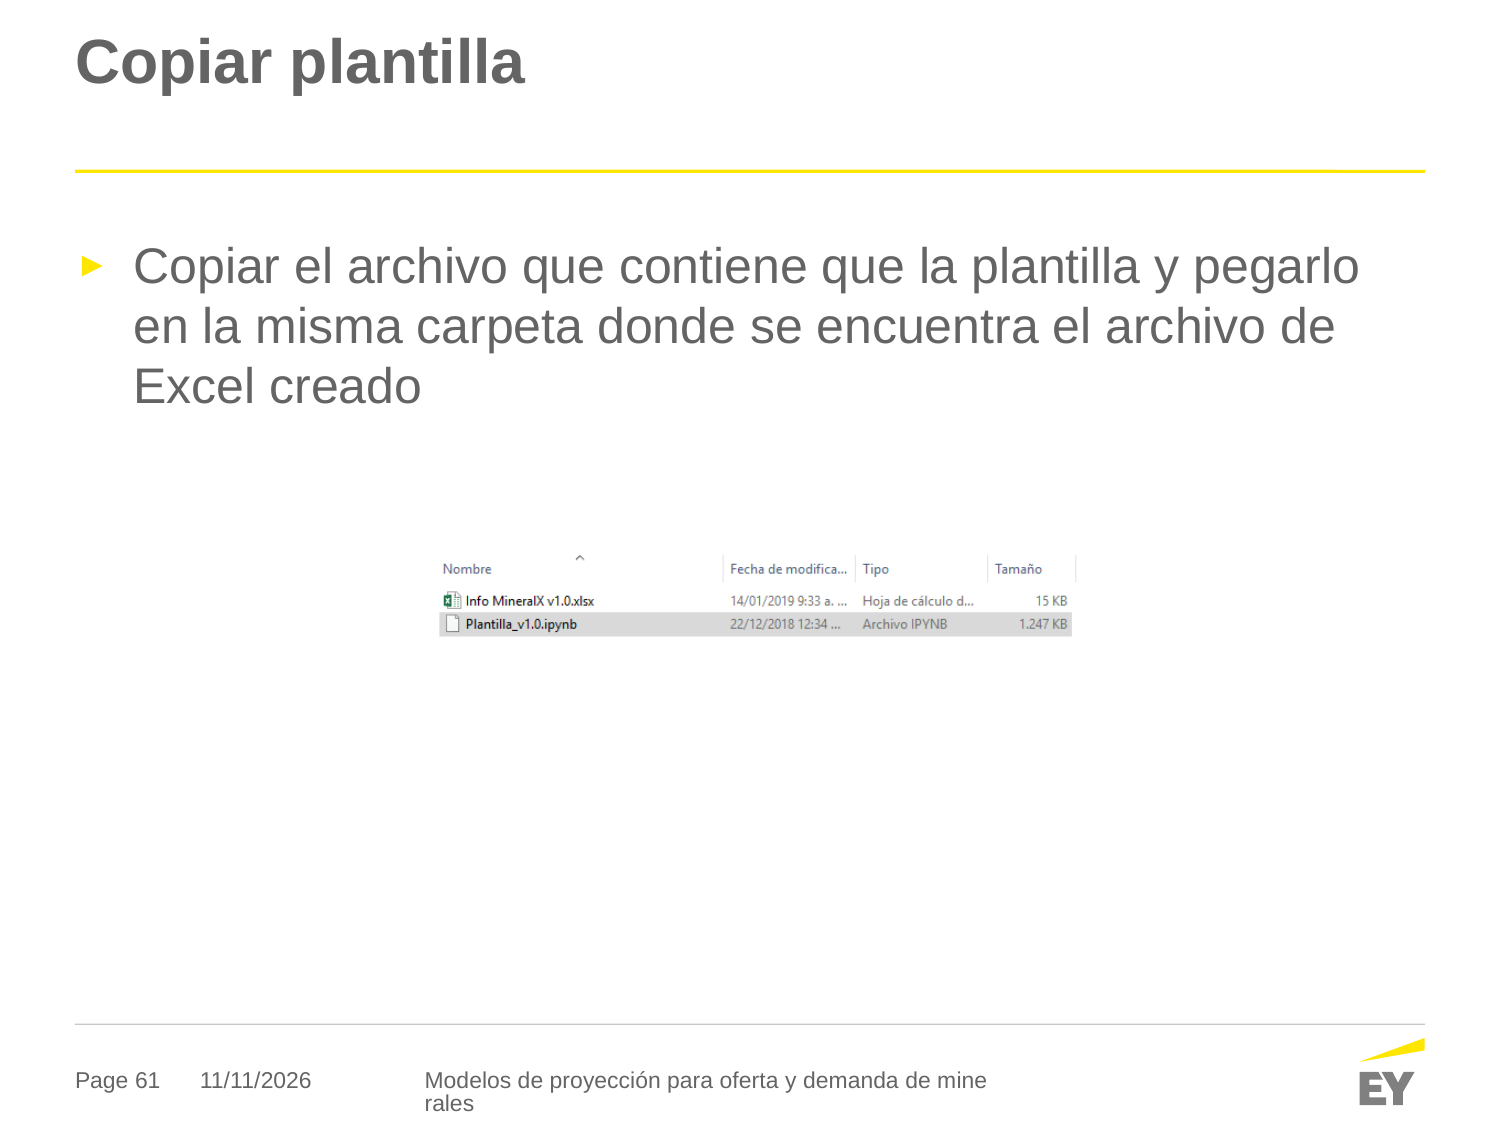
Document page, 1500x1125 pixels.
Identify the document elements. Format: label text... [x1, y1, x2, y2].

list Copiar el archivo que contiene que la plantilla y pegarlo en la misma carpeta donde se encuentra el archivo de Excel creado [75, 233, 1425, 1005]
title Copiar plantilla [75, 33, 1426, 175]
picture [424, 555, 1268, 684]
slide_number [199, 1065, 395, 1099]
footer Modelos de proyección para oferta y demanda de minerales [424, 1065, 988, 1099]
